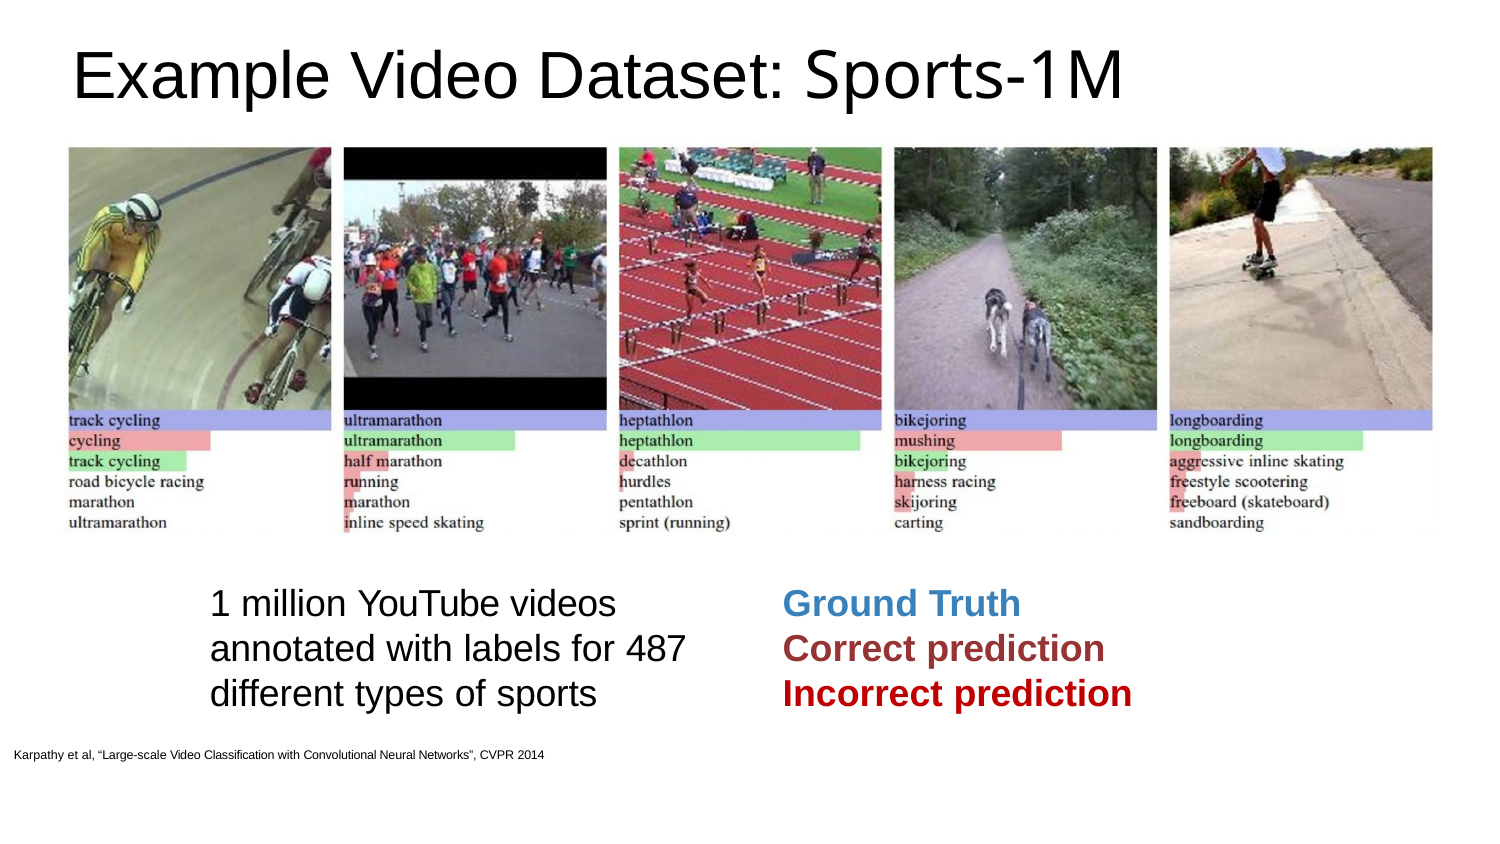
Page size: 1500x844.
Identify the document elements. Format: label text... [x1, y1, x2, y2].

text_box 1 million YouTube videos annotated with labels for 487 different types of sports [207, 577, 692, 715]
title Example Video Dataset: Sports-1M [24, 0, 1319, 143]
text_box Ground Truth Correct prediction Incorrect prediction [780, 577, 1137, 715]
text_box Karpathy et al, “Large-scale Video Classification with Convolutional Neural Networks”, CVPR 2014 [11, 746, 560, 763]
picture [63, 141, 1437, 535]
